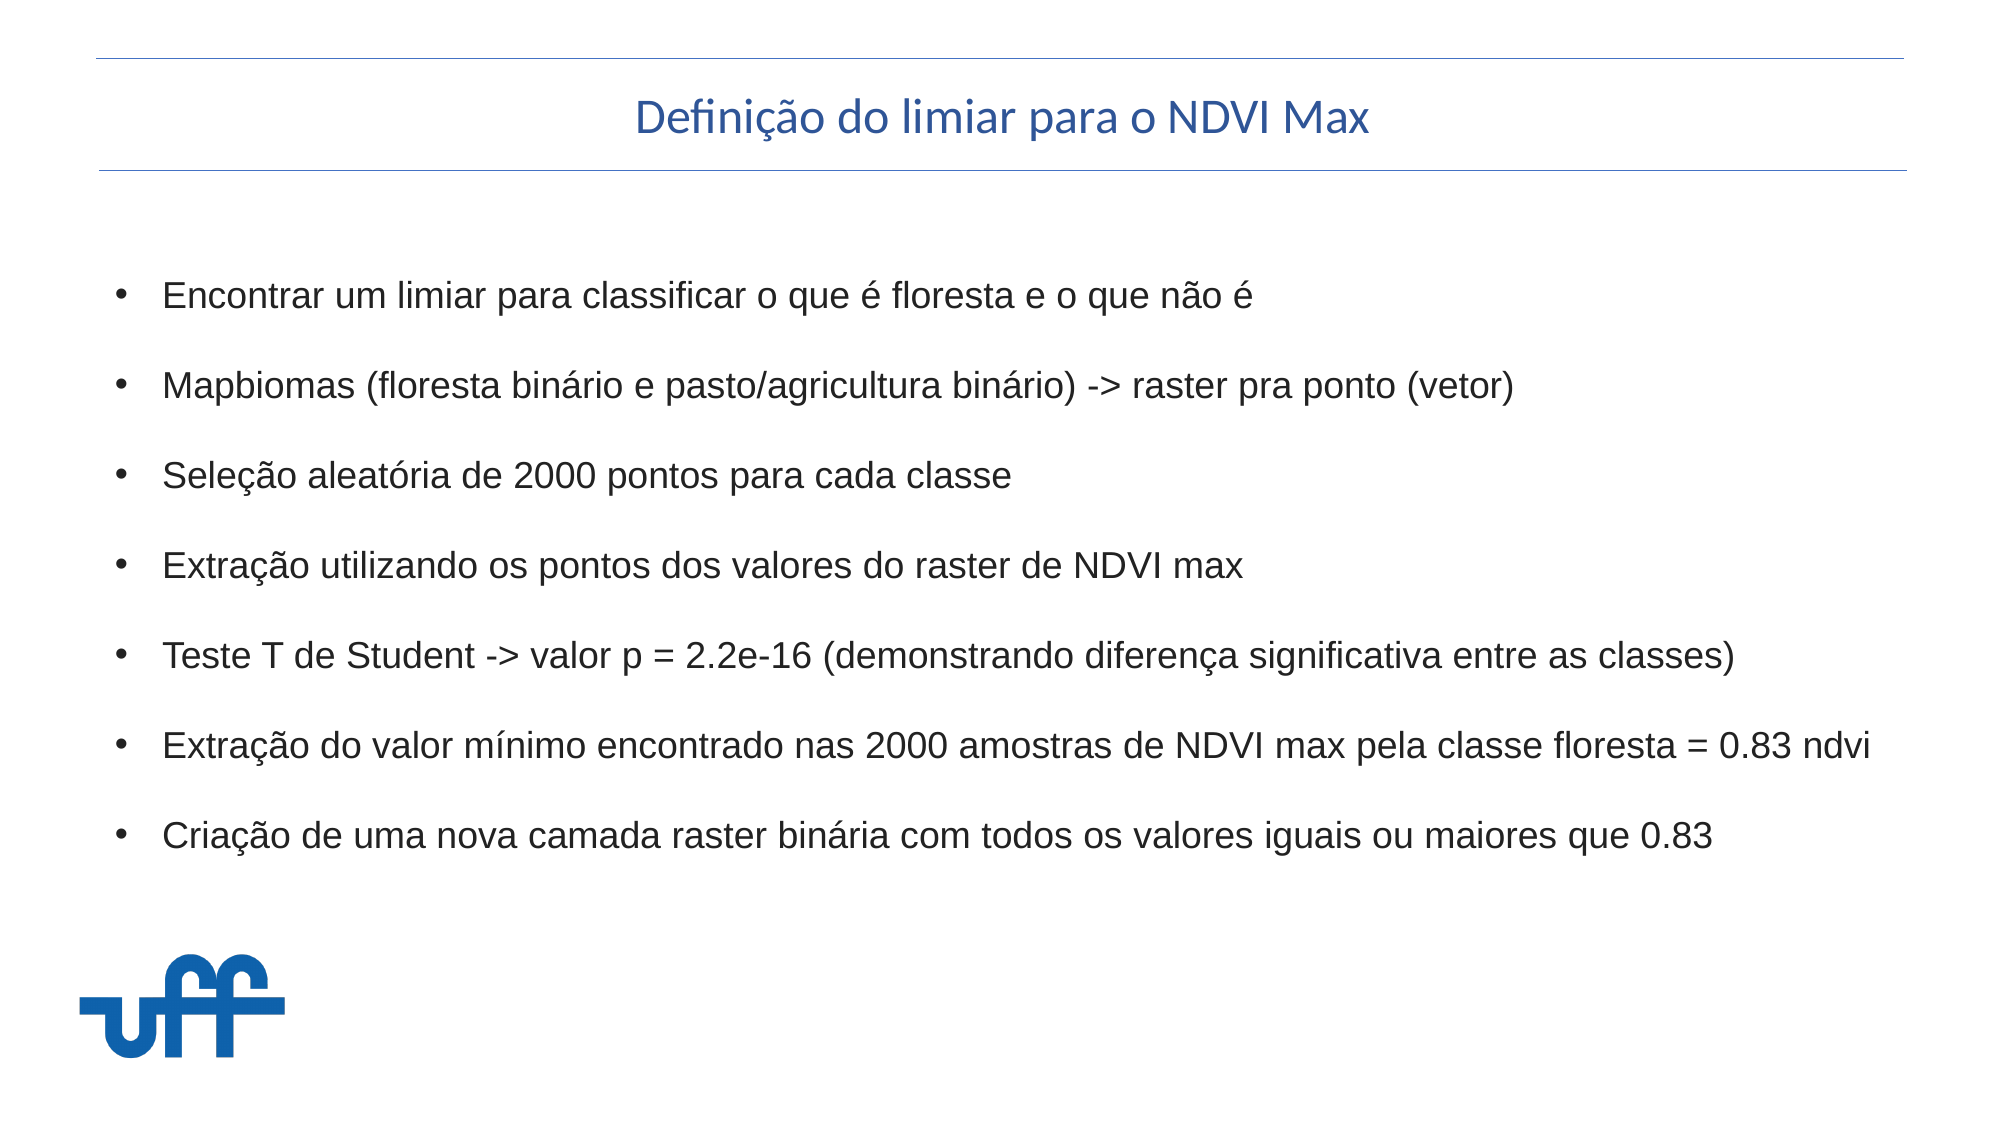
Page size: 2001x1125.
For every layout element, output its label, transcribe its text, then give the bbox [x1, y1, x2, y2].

picture [77, 951, 287, 1060]
text_box Definição do limiar para o NDVI Max [100, 76, 1906, 152]
text_box Encontrar um limiar para classificar o que é floresta e o que não é Mapbiomas (floresta binário e pasto/agricultura binário) -> raster pra ponto (vetor) Seleção aleatória de 2000 pontos para cada classe Extração utilizando os pontos dos valores do raster de NDVI max Teste T de Student -> valor p = 2.2e-16 (demonstrando diferença significativa entre as classes) Extração do valor mínimo encontrado nas 2000 amostras de NDVI max pela classe floresta = 0.83 ndvi Criação de uma nova camada raster binária com todos os valores iguais ou maiores que 0.83 [100, 263, 1904, 909]
